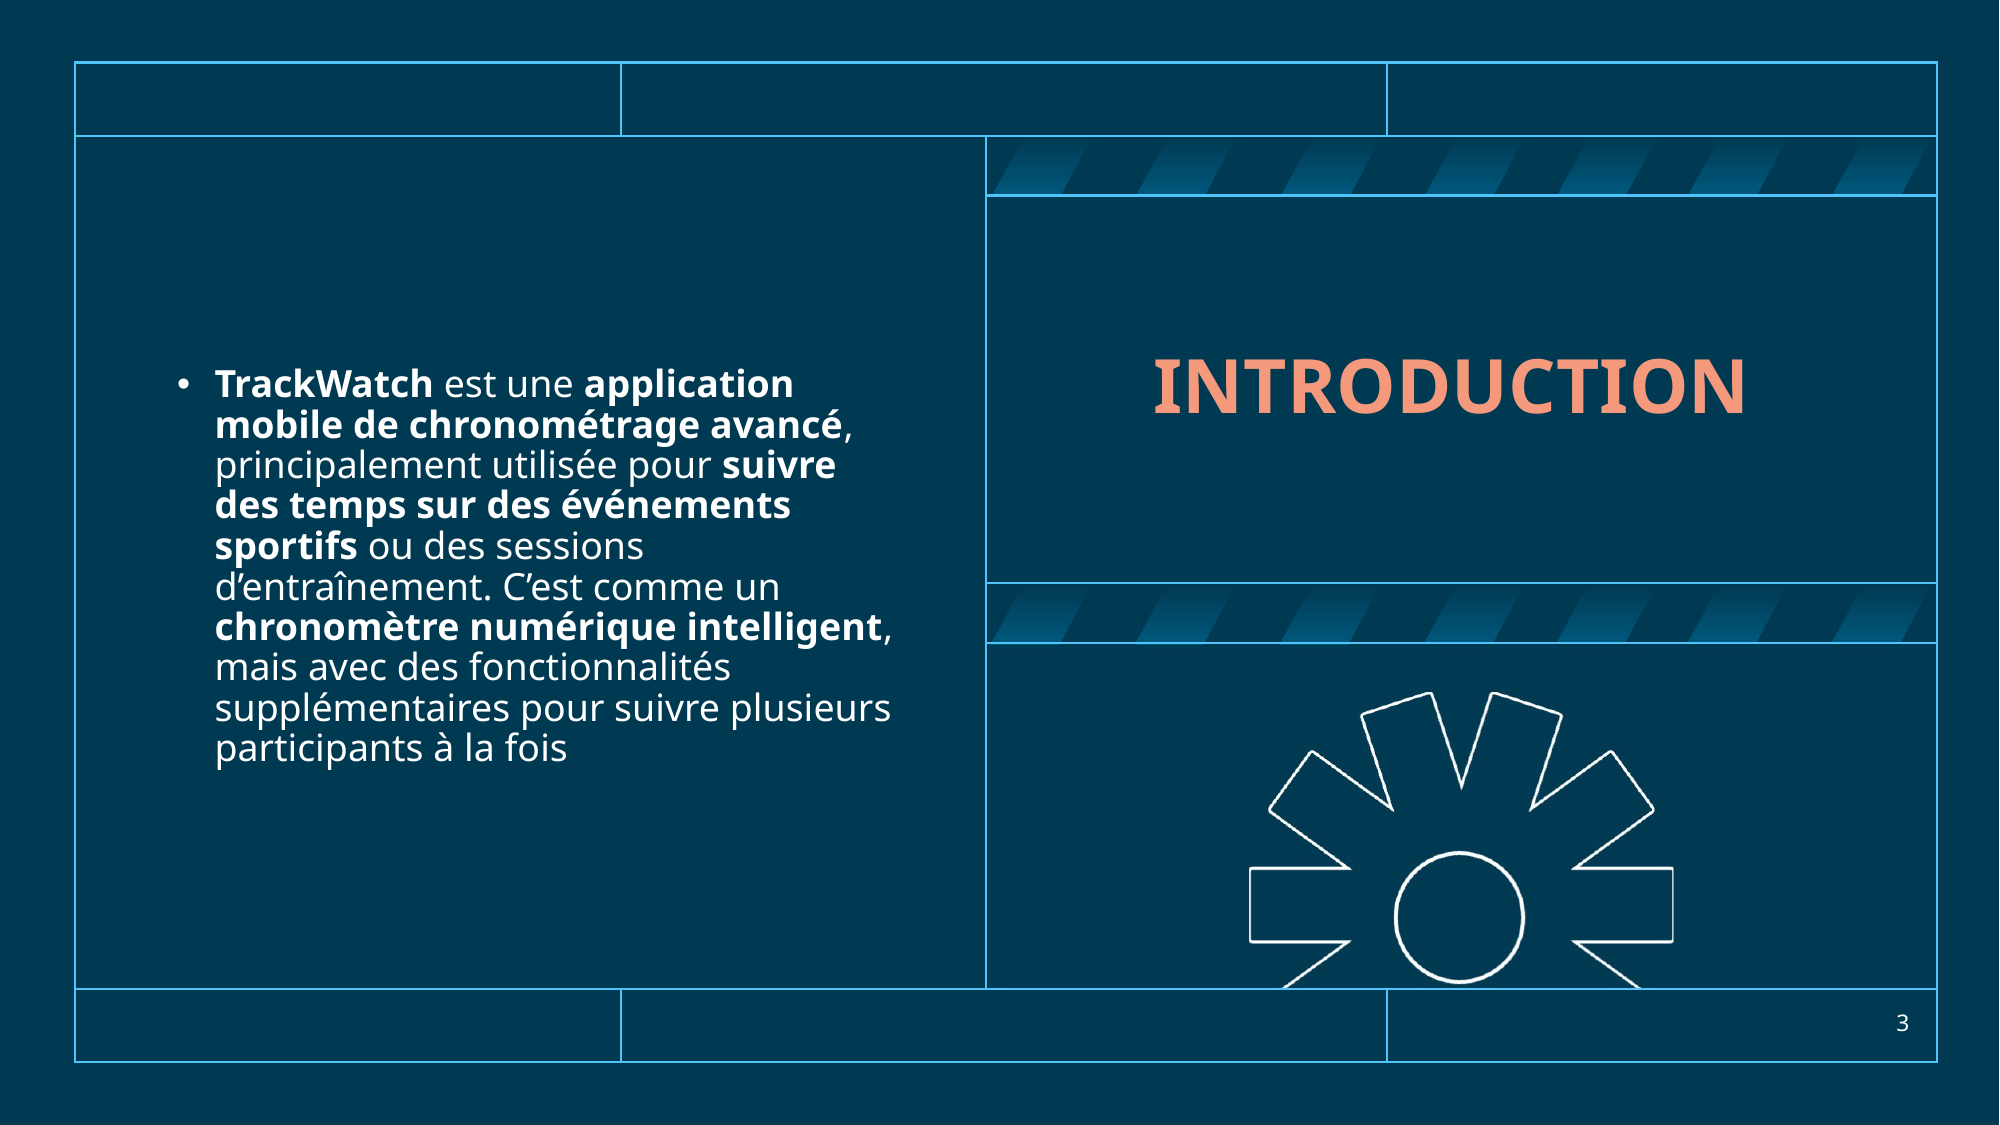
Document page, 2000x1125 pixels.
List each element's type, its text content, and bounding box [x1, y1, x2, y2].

list TrackWatch est une application mobile de chronométrage avancé, principalement utilisée pour suivre des temps sur des événements sportifs ou des sessions d’entraînement. C’est comme un chronomètre numérique intelligent, mais avec des fonctionnalités supplémentaires pour suivre plusieurs participants à la fois [161, 162, 913, 973]
picture [1248, 691, 1673, 988]
slide_number 3 [1787, 1001, 1925, 1047]
picture [1572, 940, 1673, 988]
title Introduction [986, 201, 1937, 577]
picture [1394, 850, 1525, 984]
